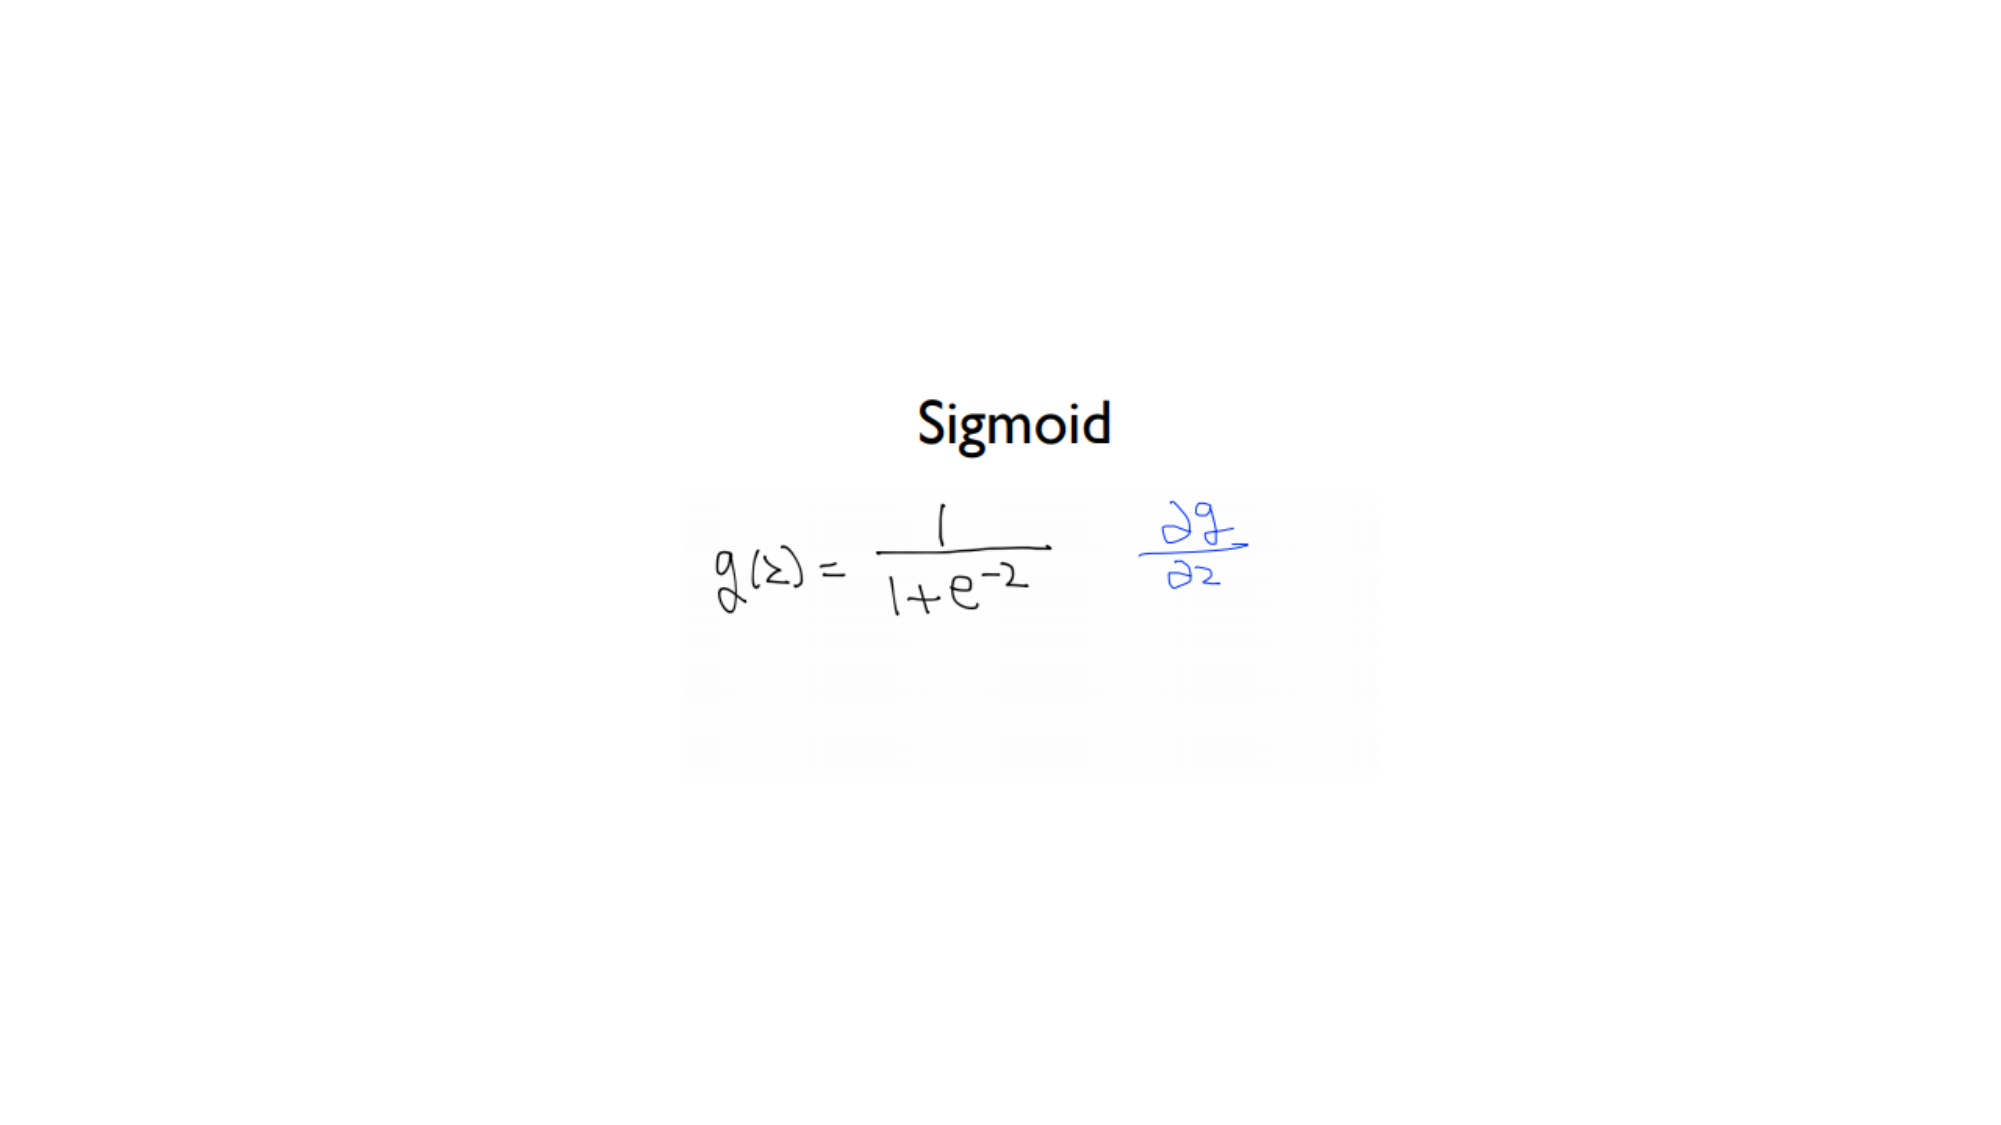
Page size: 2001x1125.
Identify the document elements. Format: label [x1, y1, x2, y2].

picture [623, 326, 1377, 799]
